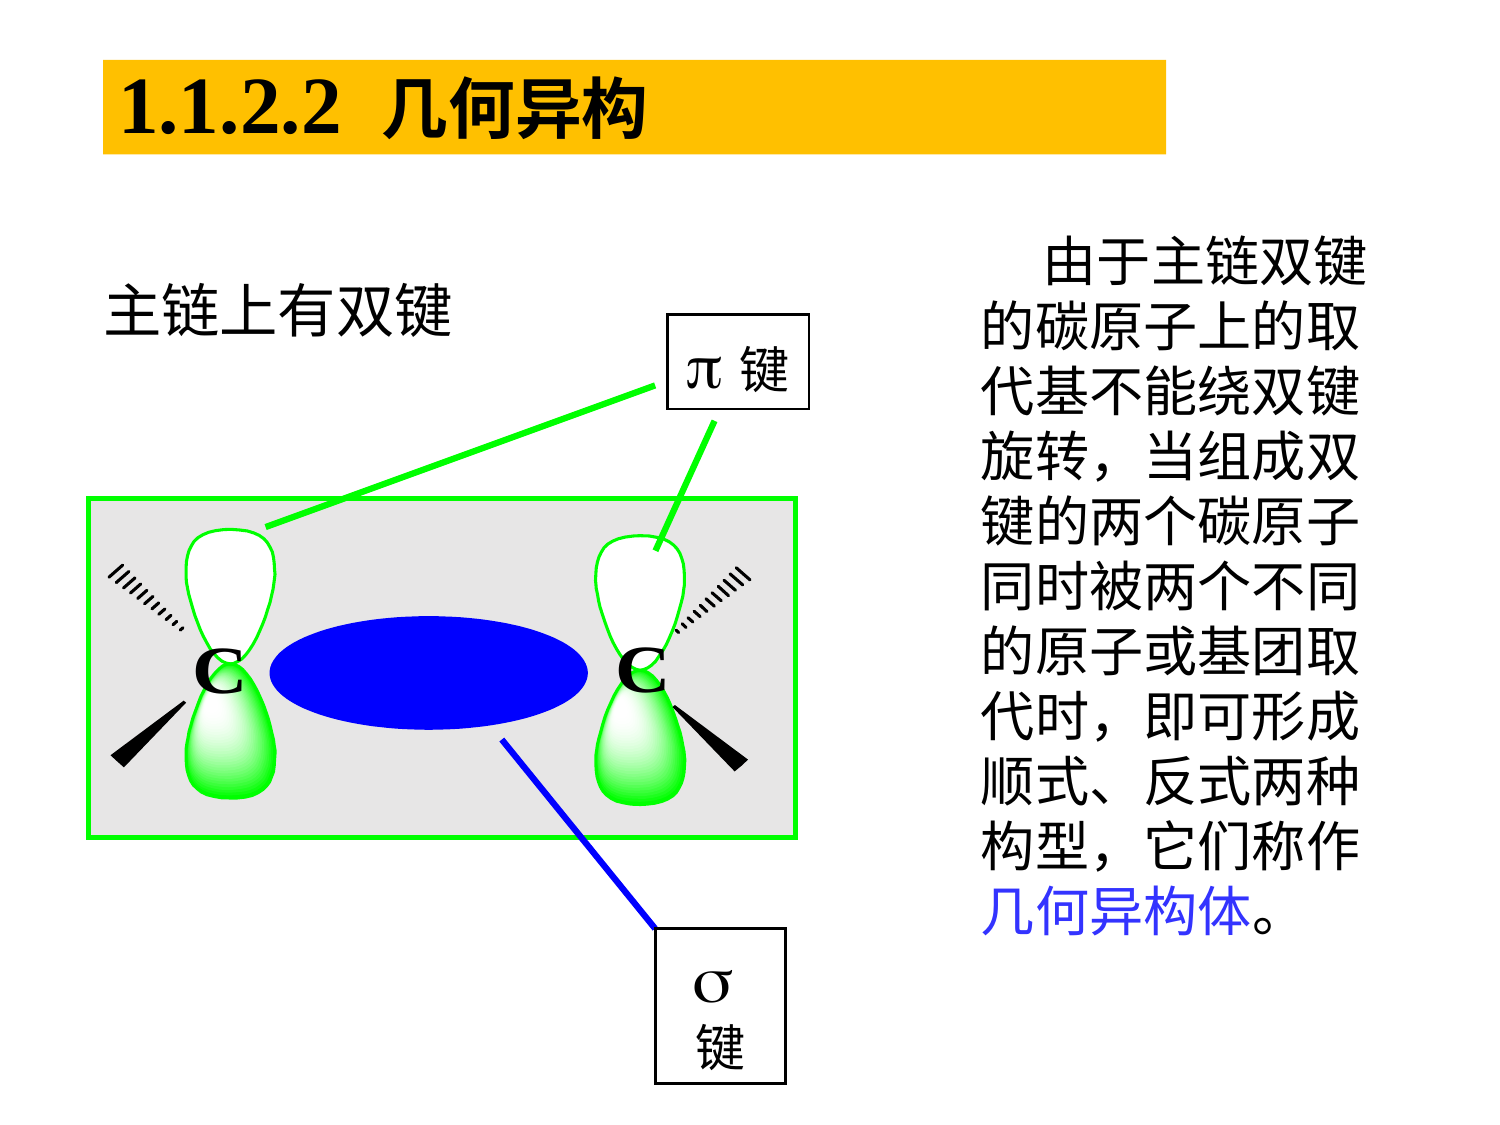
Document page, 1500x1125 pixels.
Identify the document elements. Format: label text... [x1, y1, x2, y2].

title 1.1.2.2 几何异构 [103, 59, 1167, 155]
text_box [88, 267, 809, 1027]
text_box 由于主链双键的碳原子上的取代基不能绕双键旋转，当组成双键的两个碳原子同时被两个不同的原子或基团取代时，即可形成顺式、反式两种构型，它们称作几何异构体。 [966, 219, 1427, 950]
